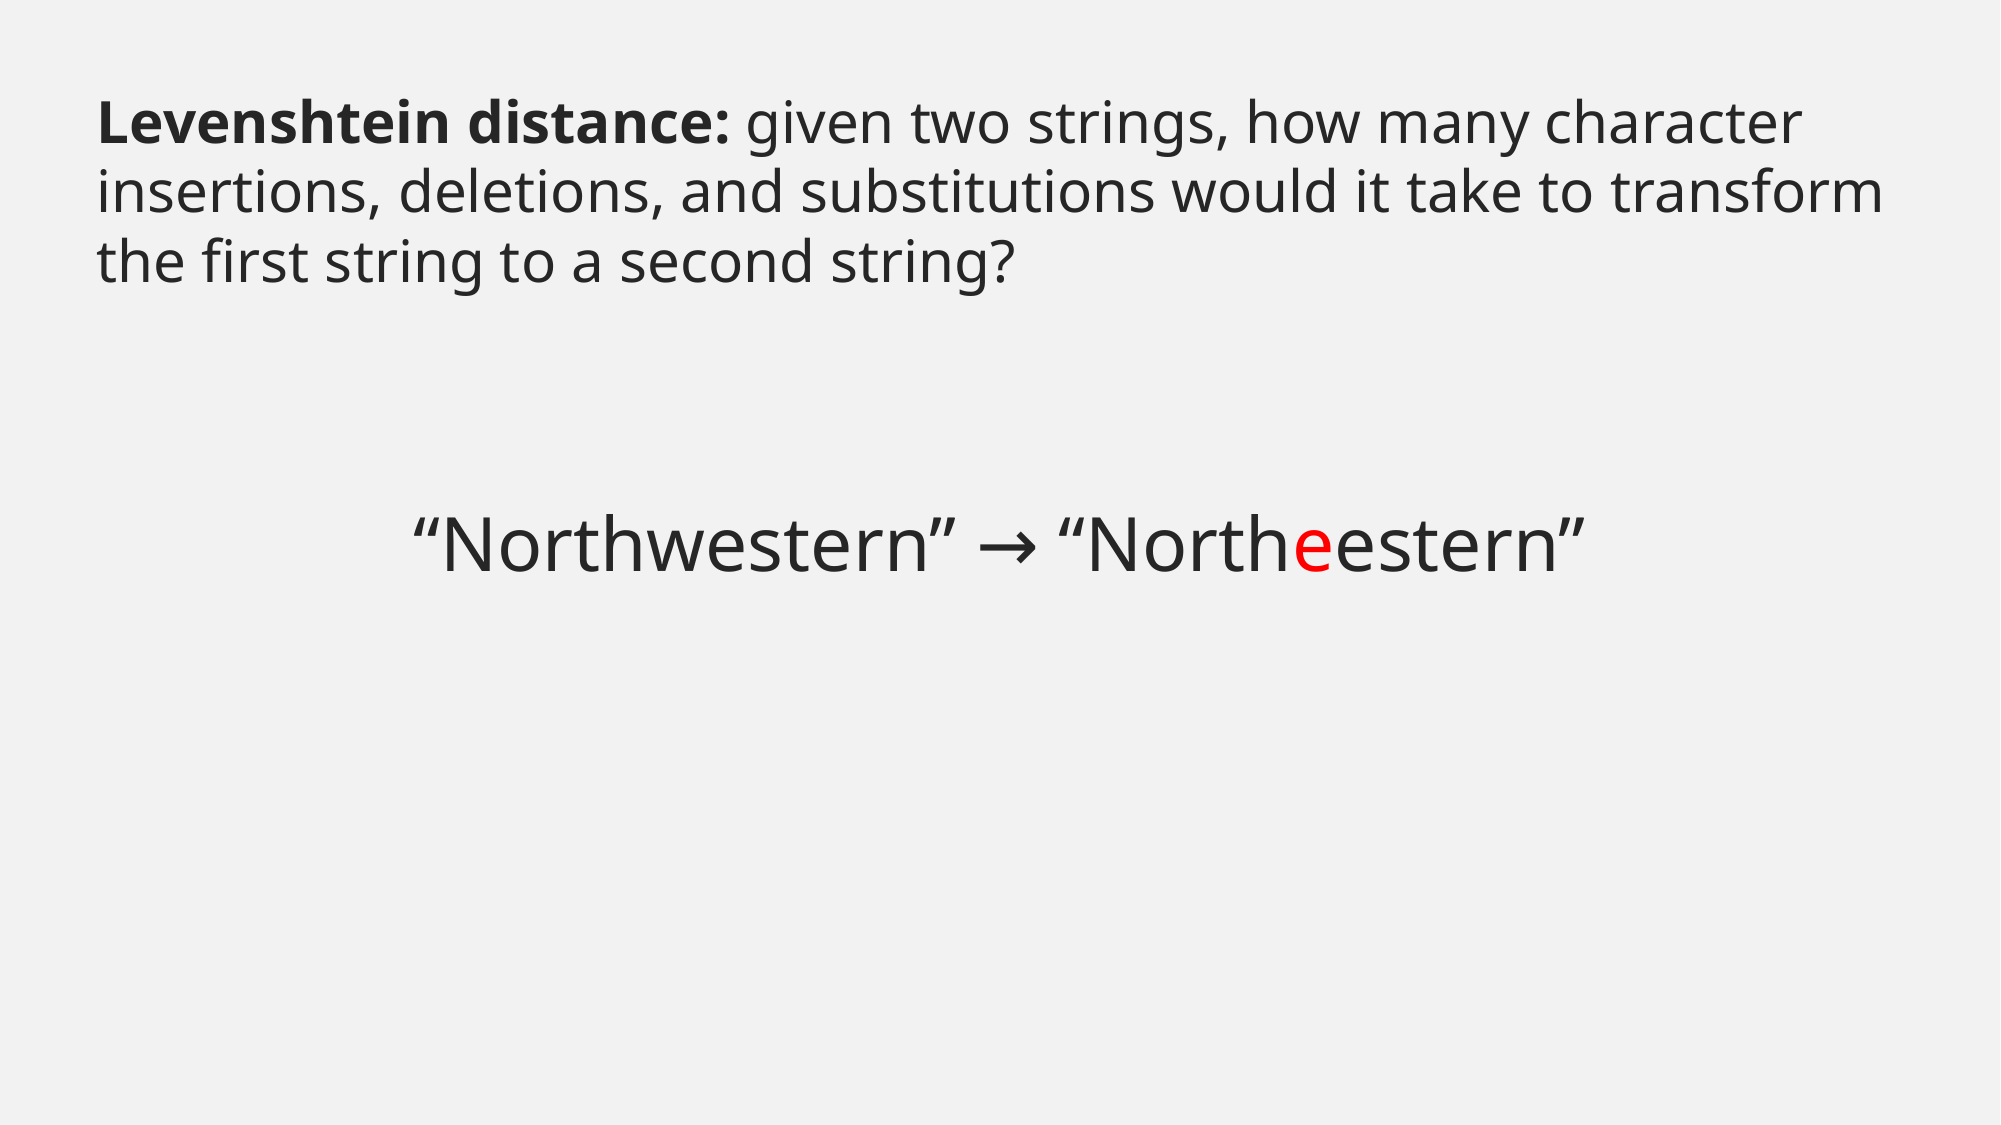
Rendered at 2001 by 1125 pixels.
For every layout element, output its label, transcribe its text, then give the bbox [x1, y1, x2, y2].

list Levenshtein distance: given two strings, how many character insertions, deletions, and substitutions would it take to transform the first string to a second string? “Northwestern” → “Northeestern” [81, 77, 1918, 1037]
